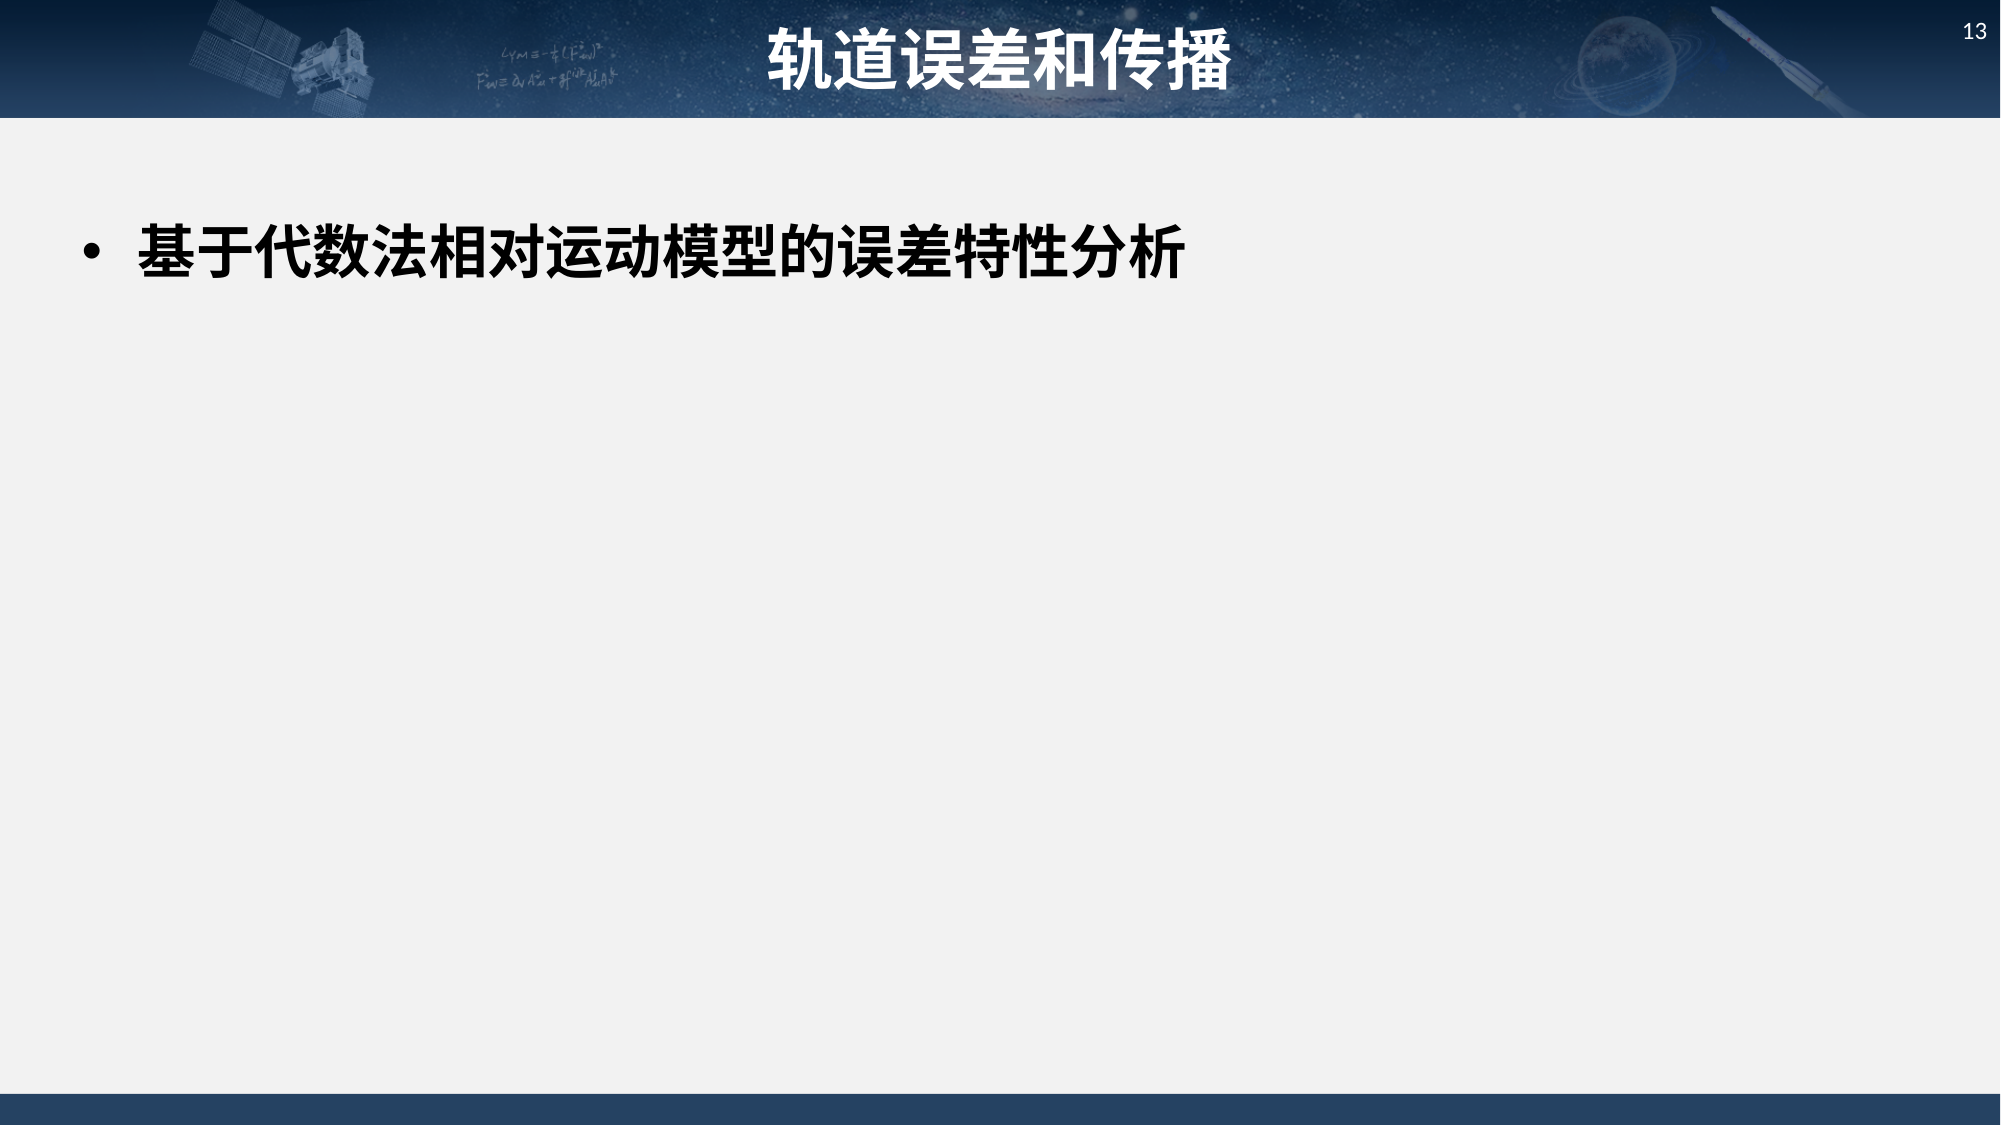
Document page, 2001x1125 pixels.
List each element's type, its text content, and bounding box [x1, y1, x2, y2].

text_box 轨道误差和传播 [0, 0, 2000, 117]
picture [0, 0, 2001, 118]
text_box 基于代数法相对运动模型的误差特性分析 [66, 172, 1933, 293]
